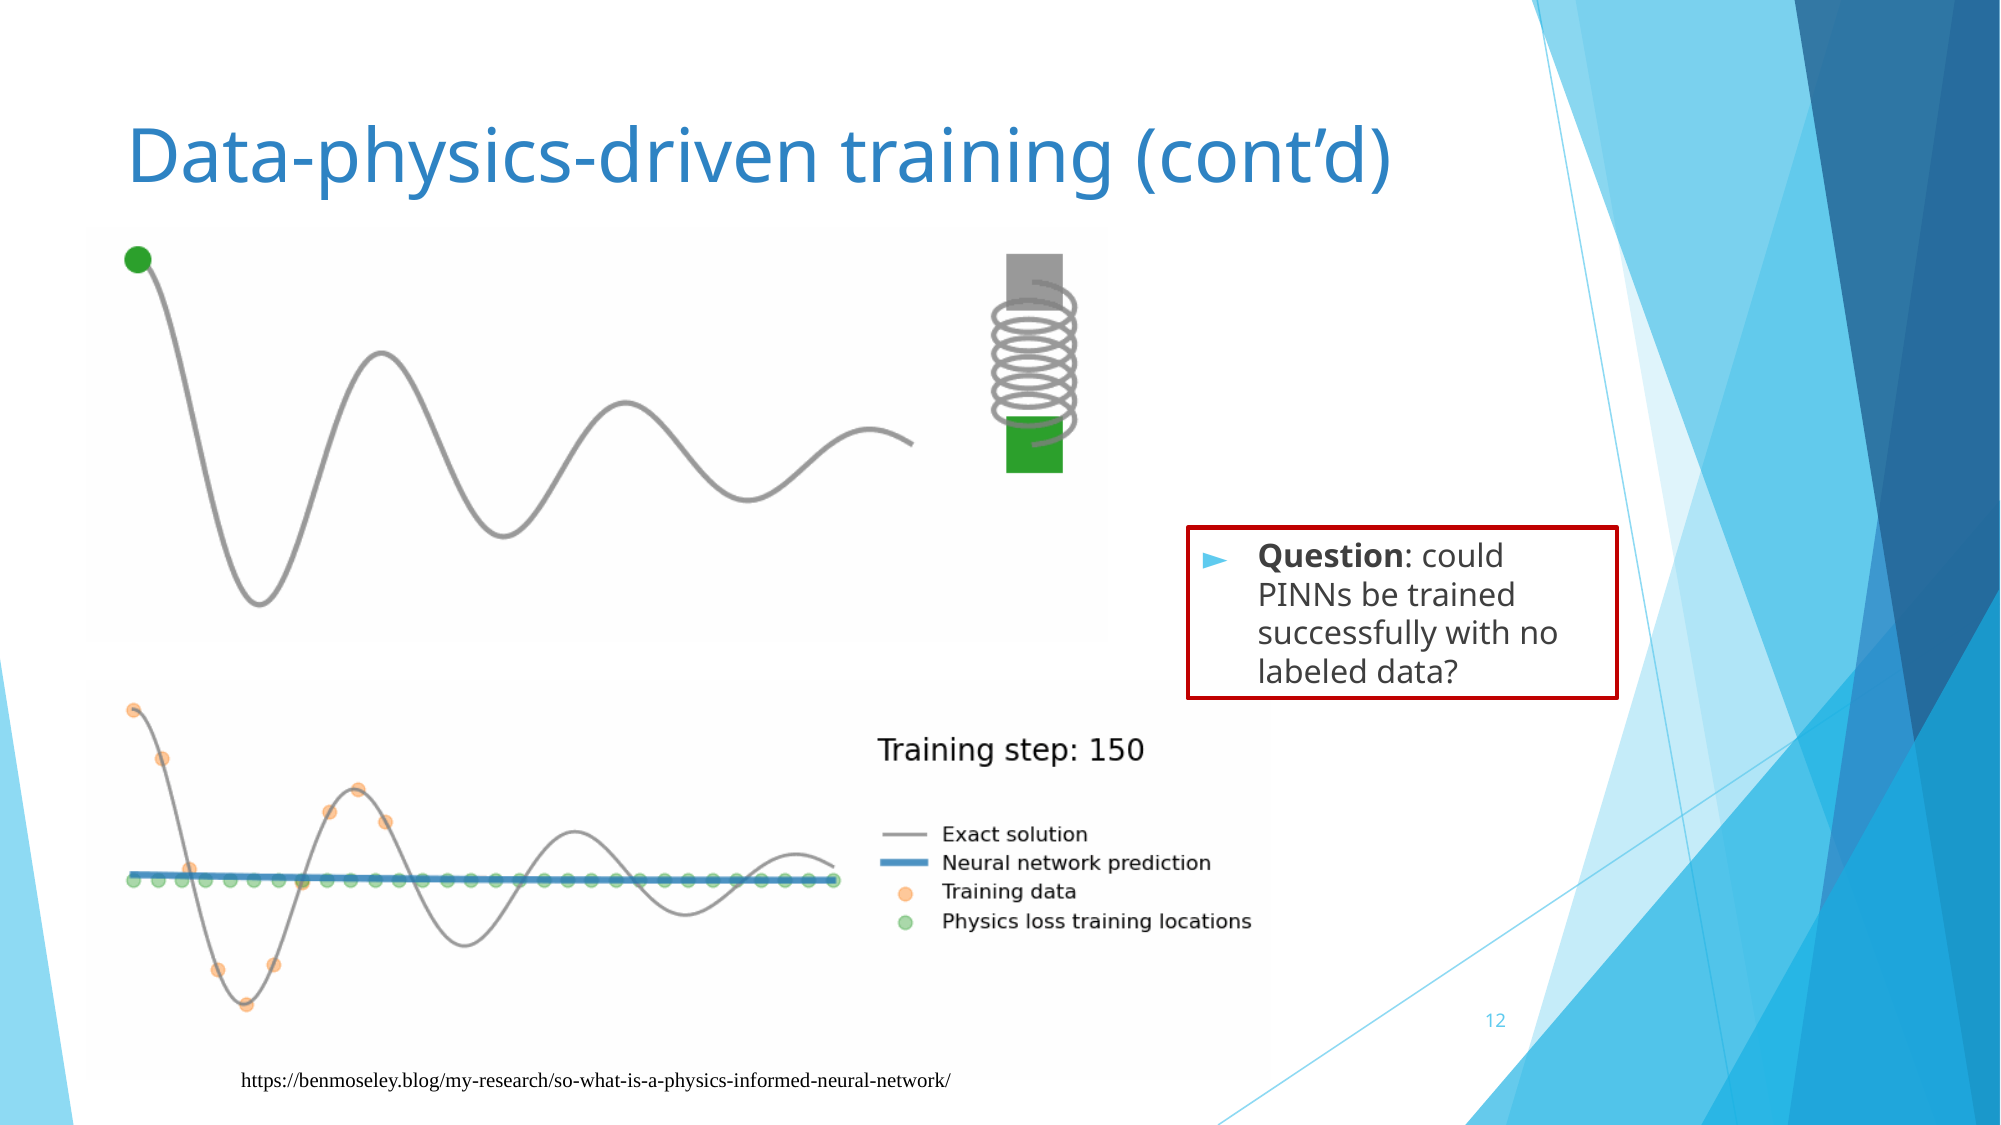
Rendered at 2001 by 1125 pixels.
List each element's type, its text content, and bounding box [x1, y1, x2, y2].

text_box https://benmoseley.blog/my-research/so-what-is-a-physics-informed-neural-network/ [200, 1088, 992, 1100]
list Question: could PINNs be trained successfully with no labeled data? [1187, 527, 1617, 699]
slide_number ‹#› [1409, 991, 1522, 1051]
picture [86, 227, 1108, 642]
picture [86, 680, 1271, 1080]
title Data-physics-driven training (cont’d) [111, 99, 1522, 317]
